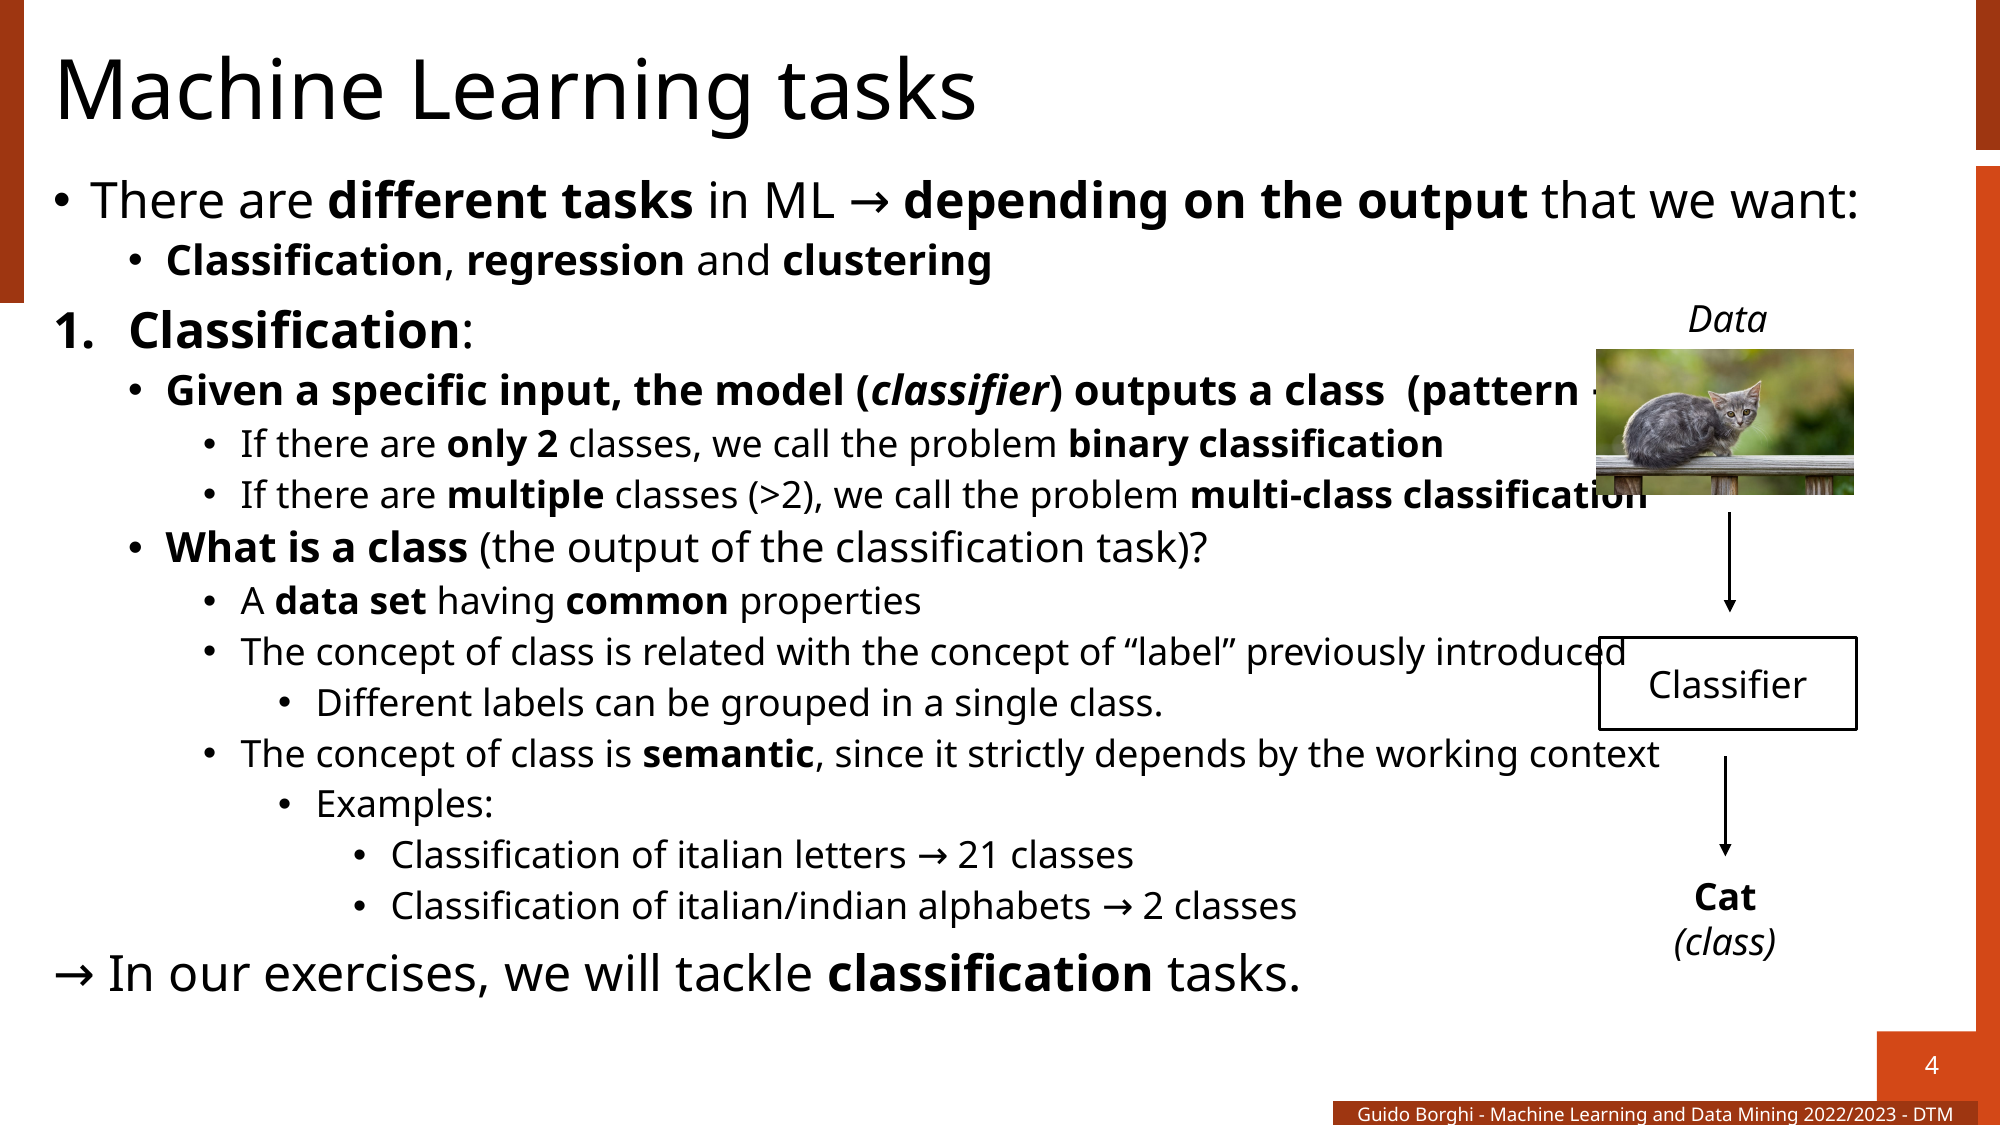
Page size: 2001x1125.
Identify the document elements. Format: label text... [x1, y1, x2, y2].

picture [1596, 349, 1854, 495]
title Machine Learning tasks [38, 36, 1952, 150]
slide_number 4 [1876, 1031, 1987, 1103]
text_box Data [1599, 287, 1857, 348]
text_box Cat (class) [1596, 865, 1854, 971]
text_box Classifier [1599, 637, 1857, 730]
list There are different tasks in ML → depending on the output that we want: Classification, regression and clustering Classification: Given a specific input, the model (classifier) outputs a class (pattern → class). If there are only 2 classes, we call the problem binary classification If there are multiple classes (>2), we call the problem multi-class classification What is a class (the output of the classification task)? A data set having common properties The concept of class is related with the concept of “label” previously introduced Different labels can be grouped in a single class. The concept of class is semantic, since it strictly depends by the working context Examples: Classification of italian letters → 21 classes Classification of italian/indian alphabets → 2 classes → In our exercises, we will tackle classification tasks. [38, 167, 1952, 1014]
